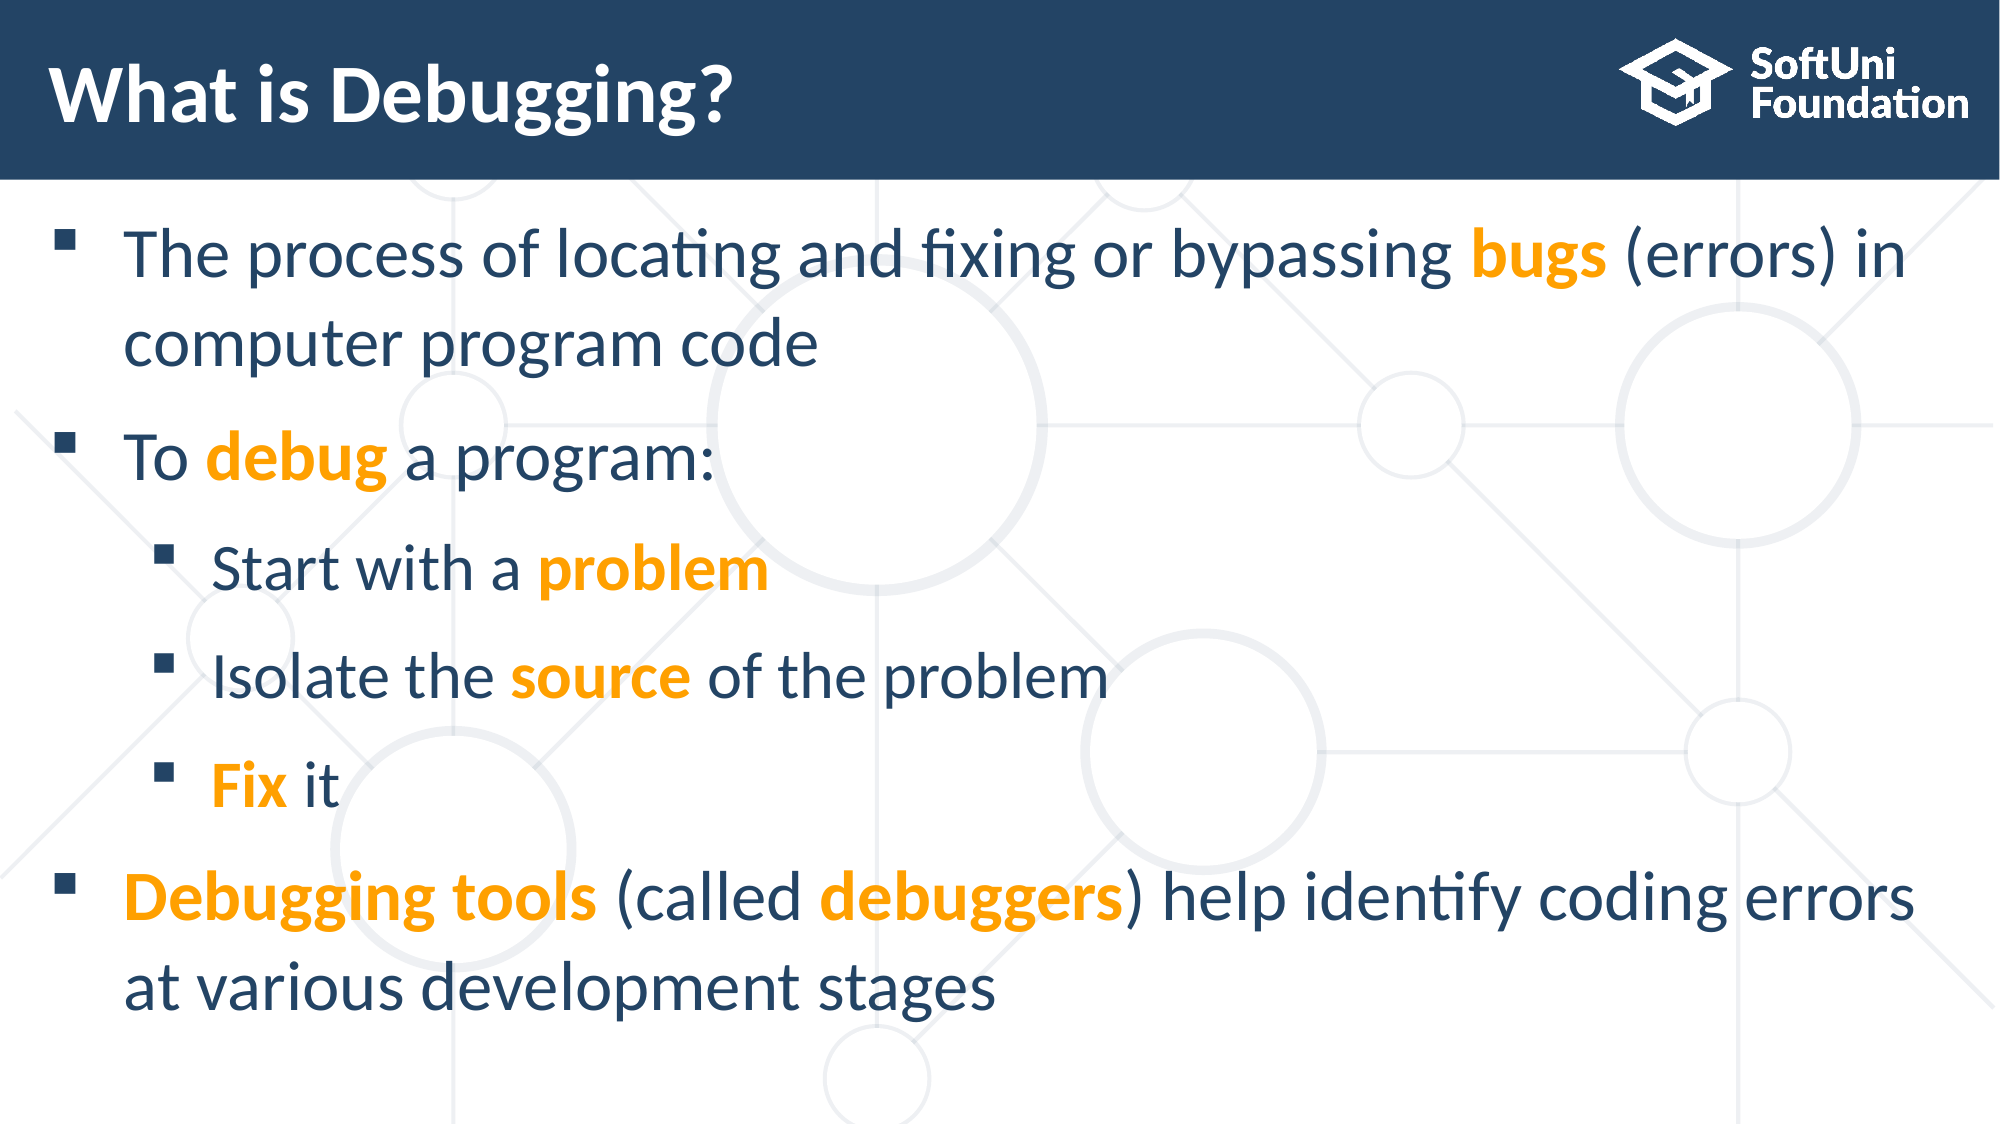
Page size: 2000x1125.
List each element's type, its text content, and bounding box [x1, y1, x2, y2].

list The process of locating and fixing or bypassing bugs (errors) in computer program code To debug a program: Start with a problem Isolate the source of the problem Fix it Debugging tools (called debuggers) help identify coding errors at various development stages [31, 196, 1970, 1050]
title What is Debugging? [31, 16, 1591, 162]
picture [1618, 38, 1968, 126]
